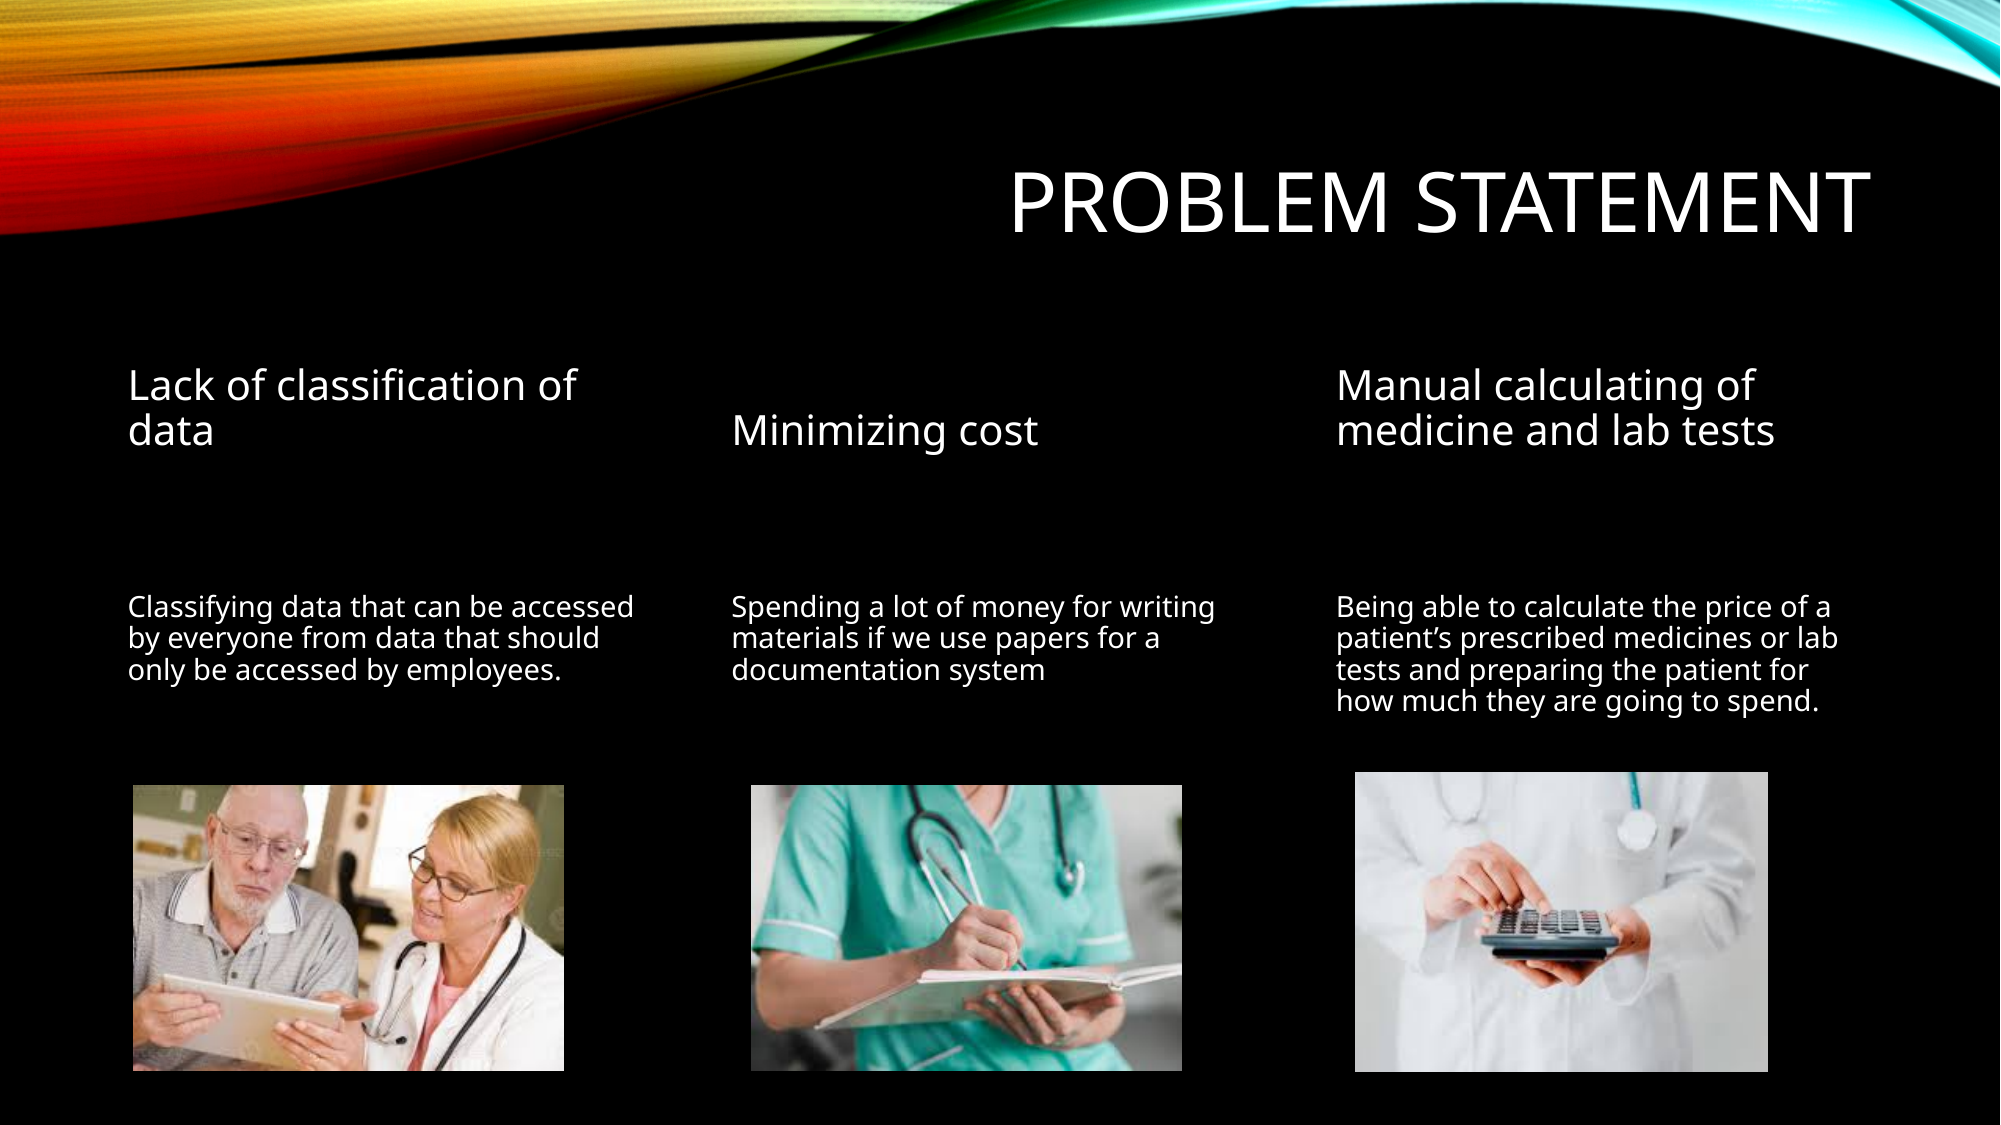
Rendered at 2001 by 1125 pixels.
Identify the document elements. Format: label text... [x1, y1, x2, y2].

title Problem statement [474, 125, 1888, 286]
list Being able to calculate the price of a patient’s prescribed medicines or lab tests and preparing the patient for how much they are going to spend. [1320, 476, 1888, 1021]
picture [0, 0, 2000, 237]
list Minimizing cost [716, 359, 1284, 463]
picture [133, 784, 564, 1072]
list Spending a lot of money for writing materials if we use papers for a documentation system [716, 476, 1284, 1021]
picture [751, 784, 1182, 1072]
list Manual calculating of medicine and lab tests [1320, 359, 1888, 463]
list Lack of classification of data [112, 361, 680, 463]
list Classifying data that can be accessed by everyone from data that should only be accessed by employees. [112, 476, 680, 1021]
picture [1355, 772, 1769, 1072]
